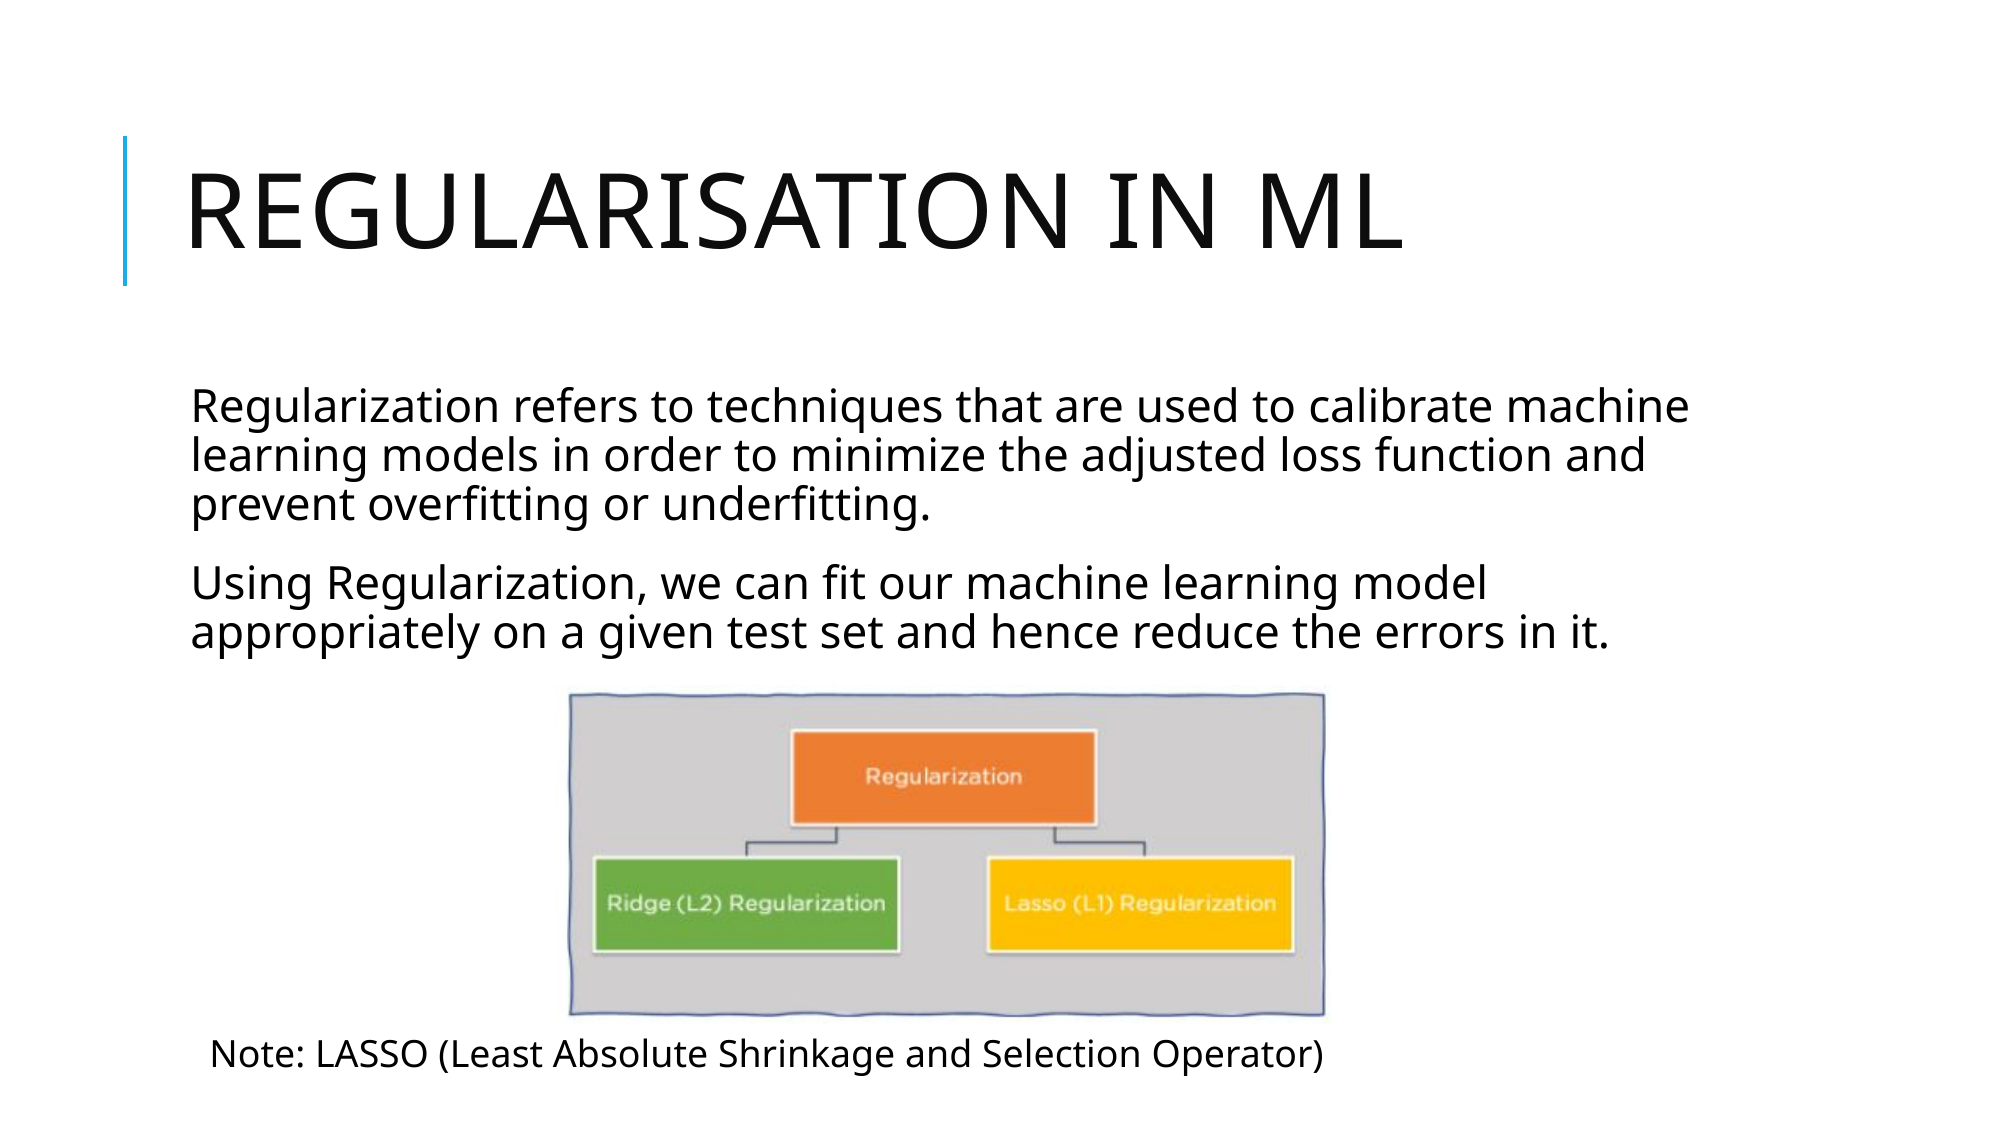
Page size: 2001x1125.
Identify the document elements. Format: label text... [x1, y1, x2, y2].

picture [555, 684, 1351, 1025]
list Regularization refers to techniques that are used to calibrate machine learning models in order to minimize the adjusted loss function and prevent overfitting or underfitting. Using Regularization, we can fit our machine learning model appropriately on a given test set and hence reduce the errors in it. [168, 375, 1763, 1035]
text_box Note: LASSO (Least Absolute Shrinkage and Selection Operator) [194, 1023, 1681, 1083]
title Regularisation in ML [168, 96, 1763, 342]
